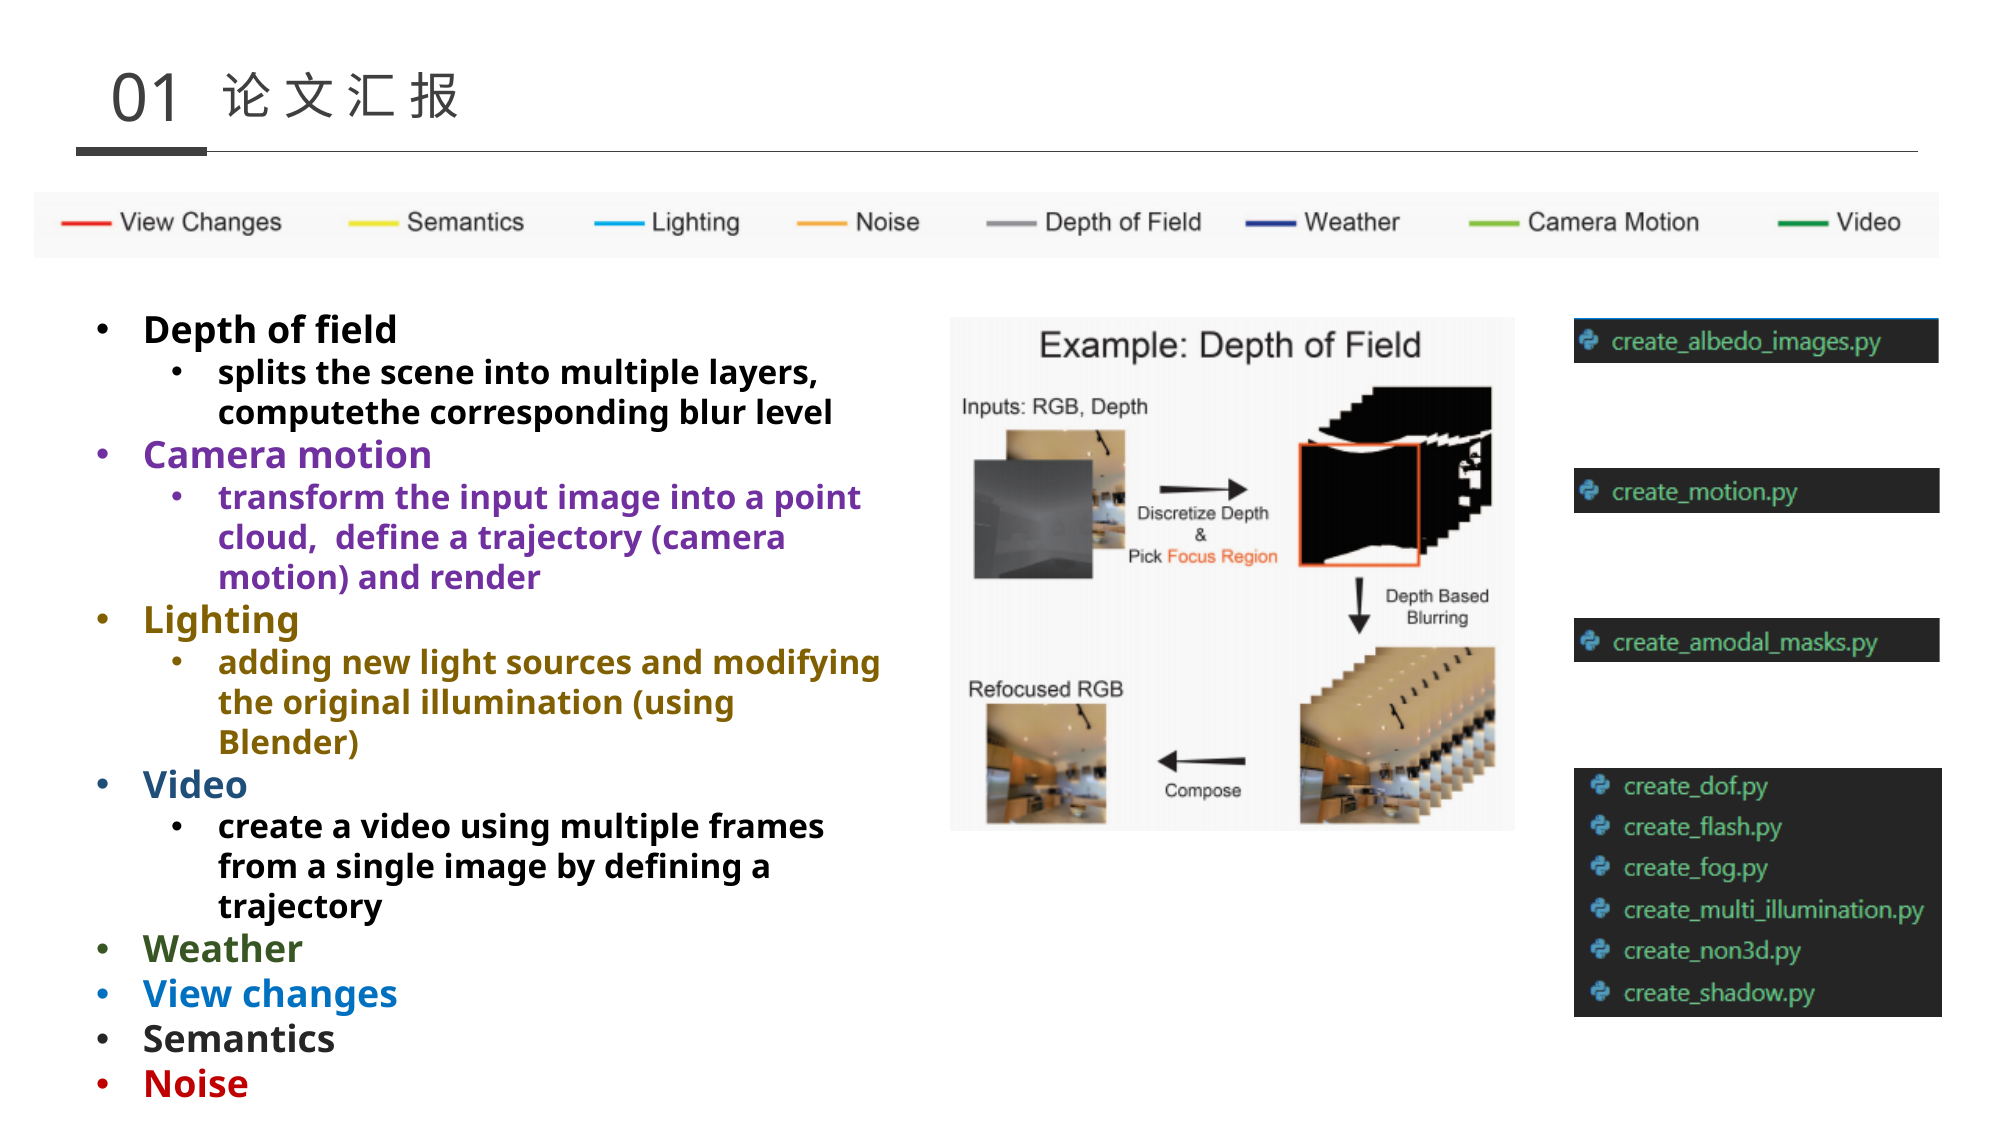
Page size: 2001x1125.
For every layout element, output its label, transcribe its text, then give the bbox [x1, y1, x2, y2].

text_box Depth of field splits the scene into multiple layers, computethe corresponding blur level Camera motion transform the input image into a point cloud, define a trajectory (camera motion) and render Lighting adding new light sources and modifying the original illumination (using Blender) Video create a video using multiple frames from a single image by defining a trajectory Weather View changes Semantics Noise [81, 298, 900, 1113]
text_box 01 [48, 47, 249, 142]
picture [950, 317, 1515, 831]
picture [1574, 768, 1942, 1017]
picture [1574, 618, 1940, 663]
text_box 论文汇报 [249, 57, 732, 132]
picture [1574, 317, 1939, 363]
picture [34, 192, 1939, 258]
picture [1574, 468, 1940, 513]
